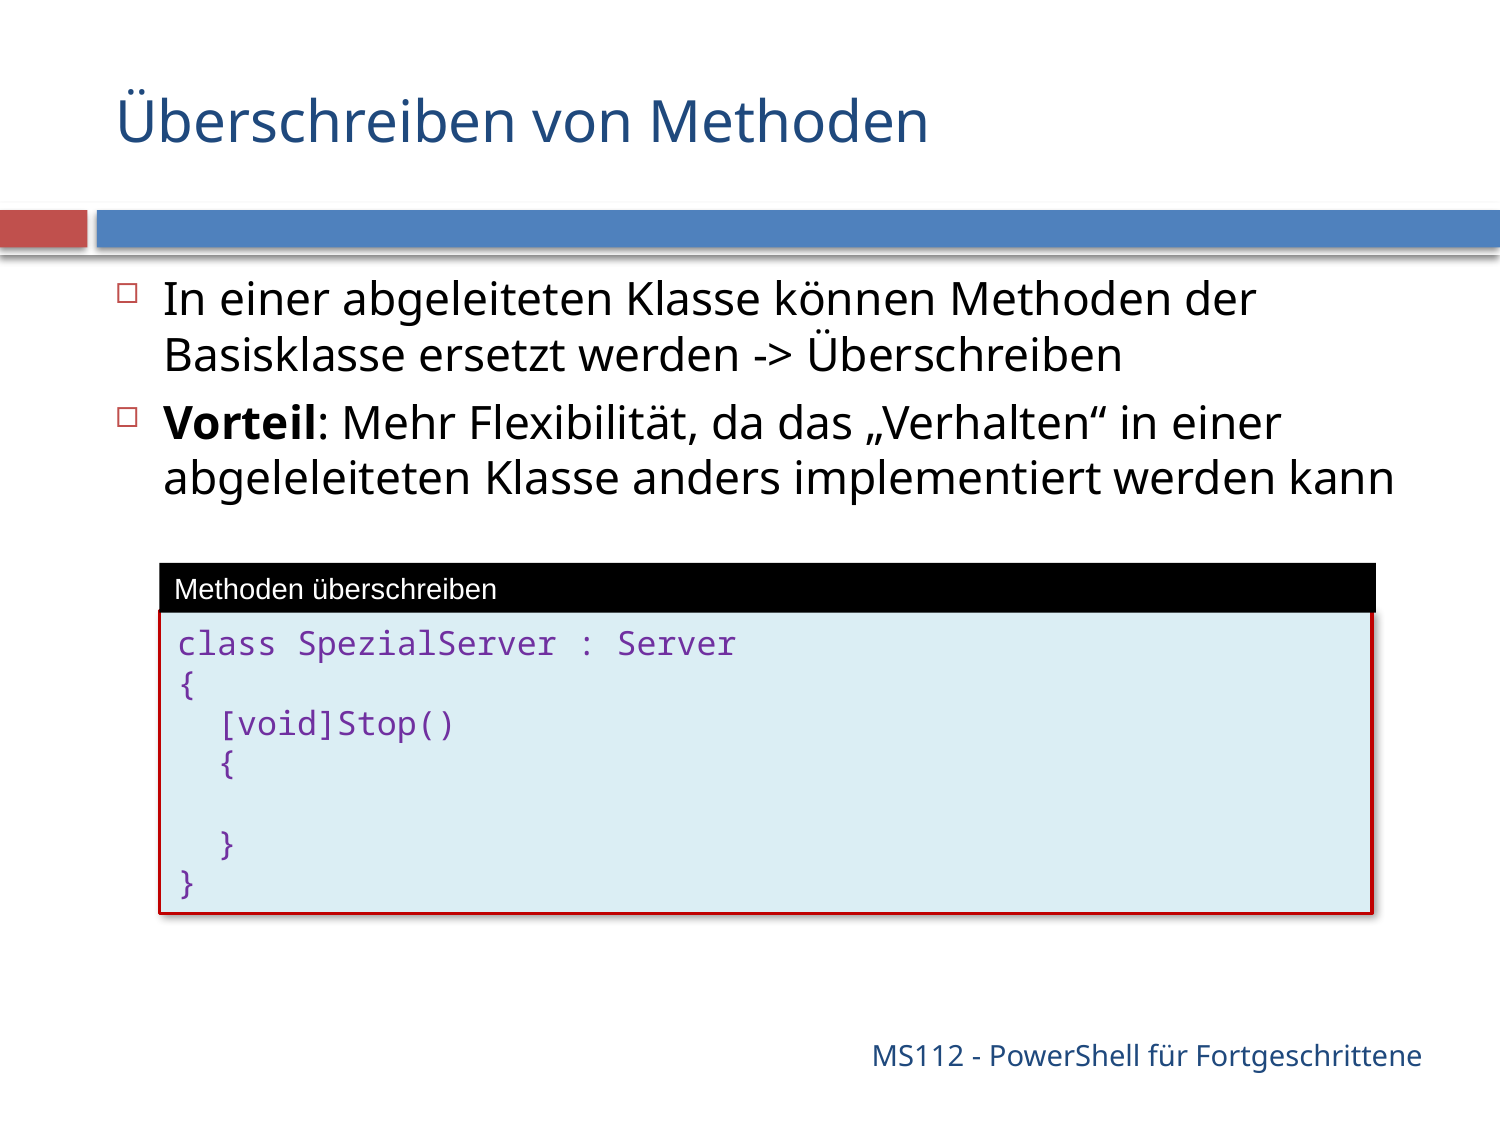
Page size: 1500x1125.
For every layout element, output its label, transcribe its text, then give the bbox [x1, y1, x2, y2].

text_box Methoden überschreiben [159, 562, 1376, 613]
footer MS112 - PowerShell für Fortgeschrittene [99, 1024, 1438, 1085]
text_box class SpezialServer : Server { [void]Stop() { } } [159, 613, 1373, 914]
title Überschreiben von Methoden [100, 37, 1438, 200]
list In einer abgeleiteten Klasse können Methoden der Basisklasse ersetzt werden -> Überschreiben Vorteil: Mehr Flexibilität, da das „Verhalten“ in einer abgeleleiteten Klasse anders implementiert werden kann [100, 262, 1438, 563]
